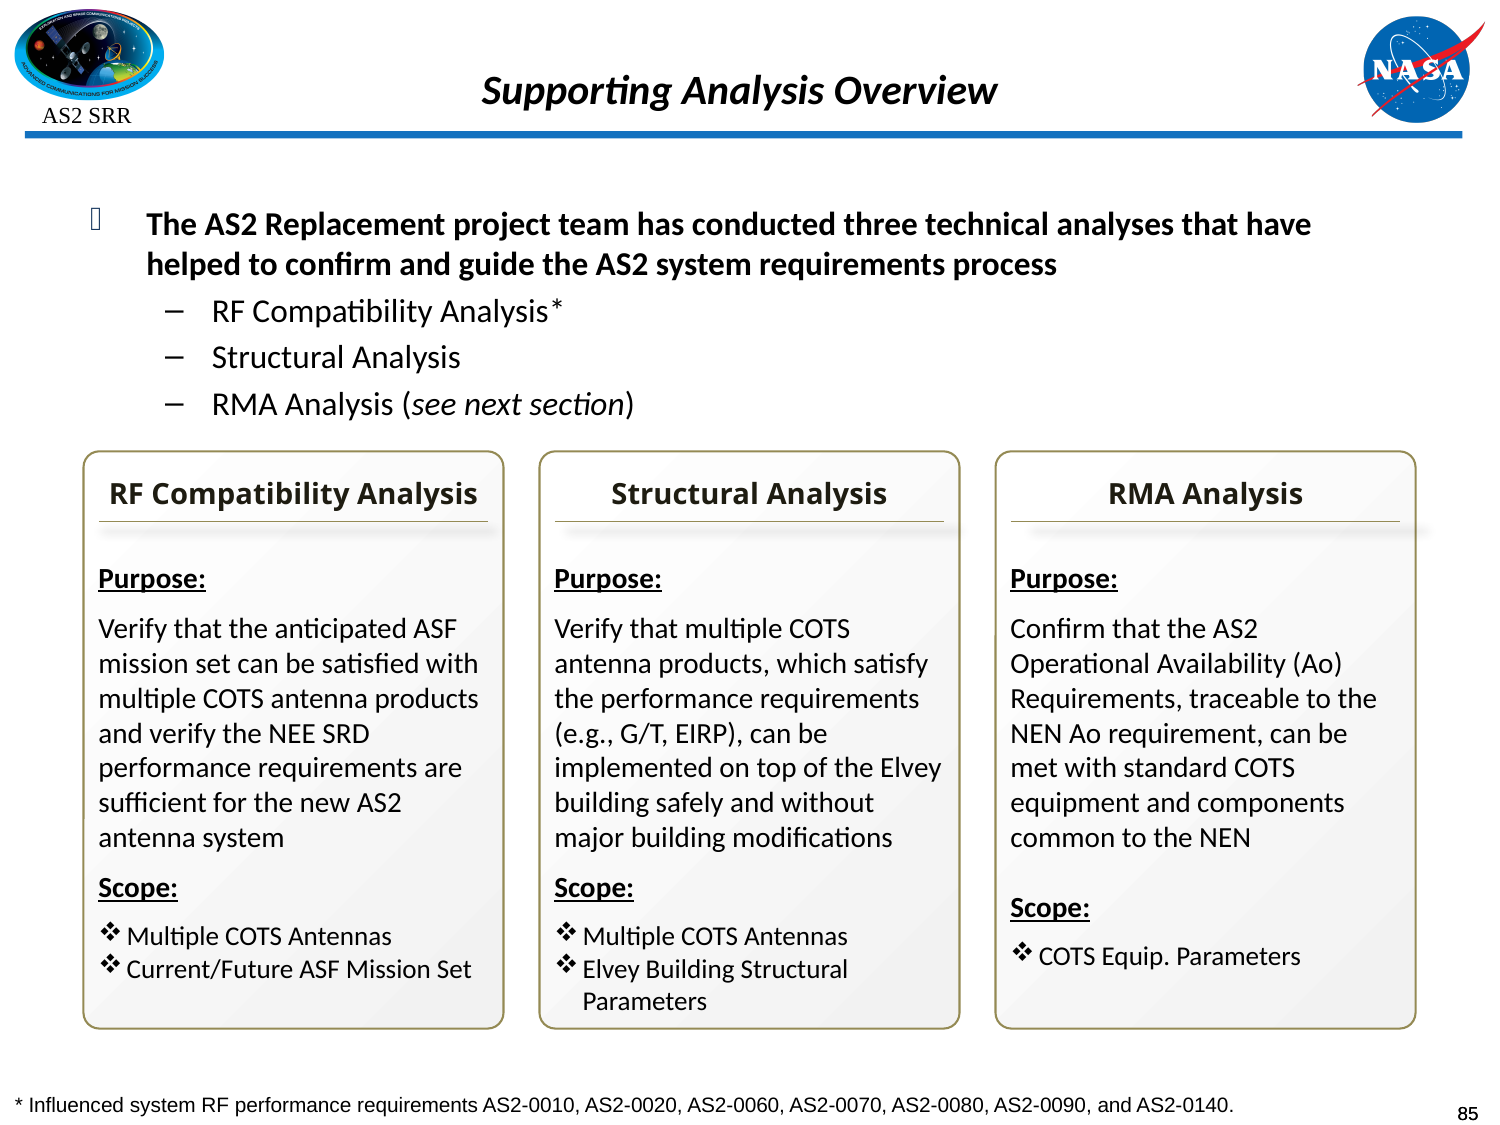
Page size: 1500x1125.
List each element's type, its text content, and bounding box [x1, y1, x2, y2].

title Supporting Analysis Overview [199, 19, 1281, 121]
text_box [995, 451, 1416, 1029]
list The AS2 Replacement project team has conducted three technical analyses that have helped to confirm and guide the AS2 system requirements process RF Compatibility Analysis* Structural Analysis RMA Analysis (see next section) [74, 194, 1426, 453]
picture [0, 4, 174, 106]
picture [1340, 3, 1500, 137]
text_box * Influenced system RF performance requirements AS2-0010, AS2-0020, AS2-0060, AS2-0070, AS2-0080, AS2-0090, and AS2-0140. [0, 1084, 1306, 1125]
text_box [539, 451, 960, 1029]
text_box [83, 451, 504, 1029]
